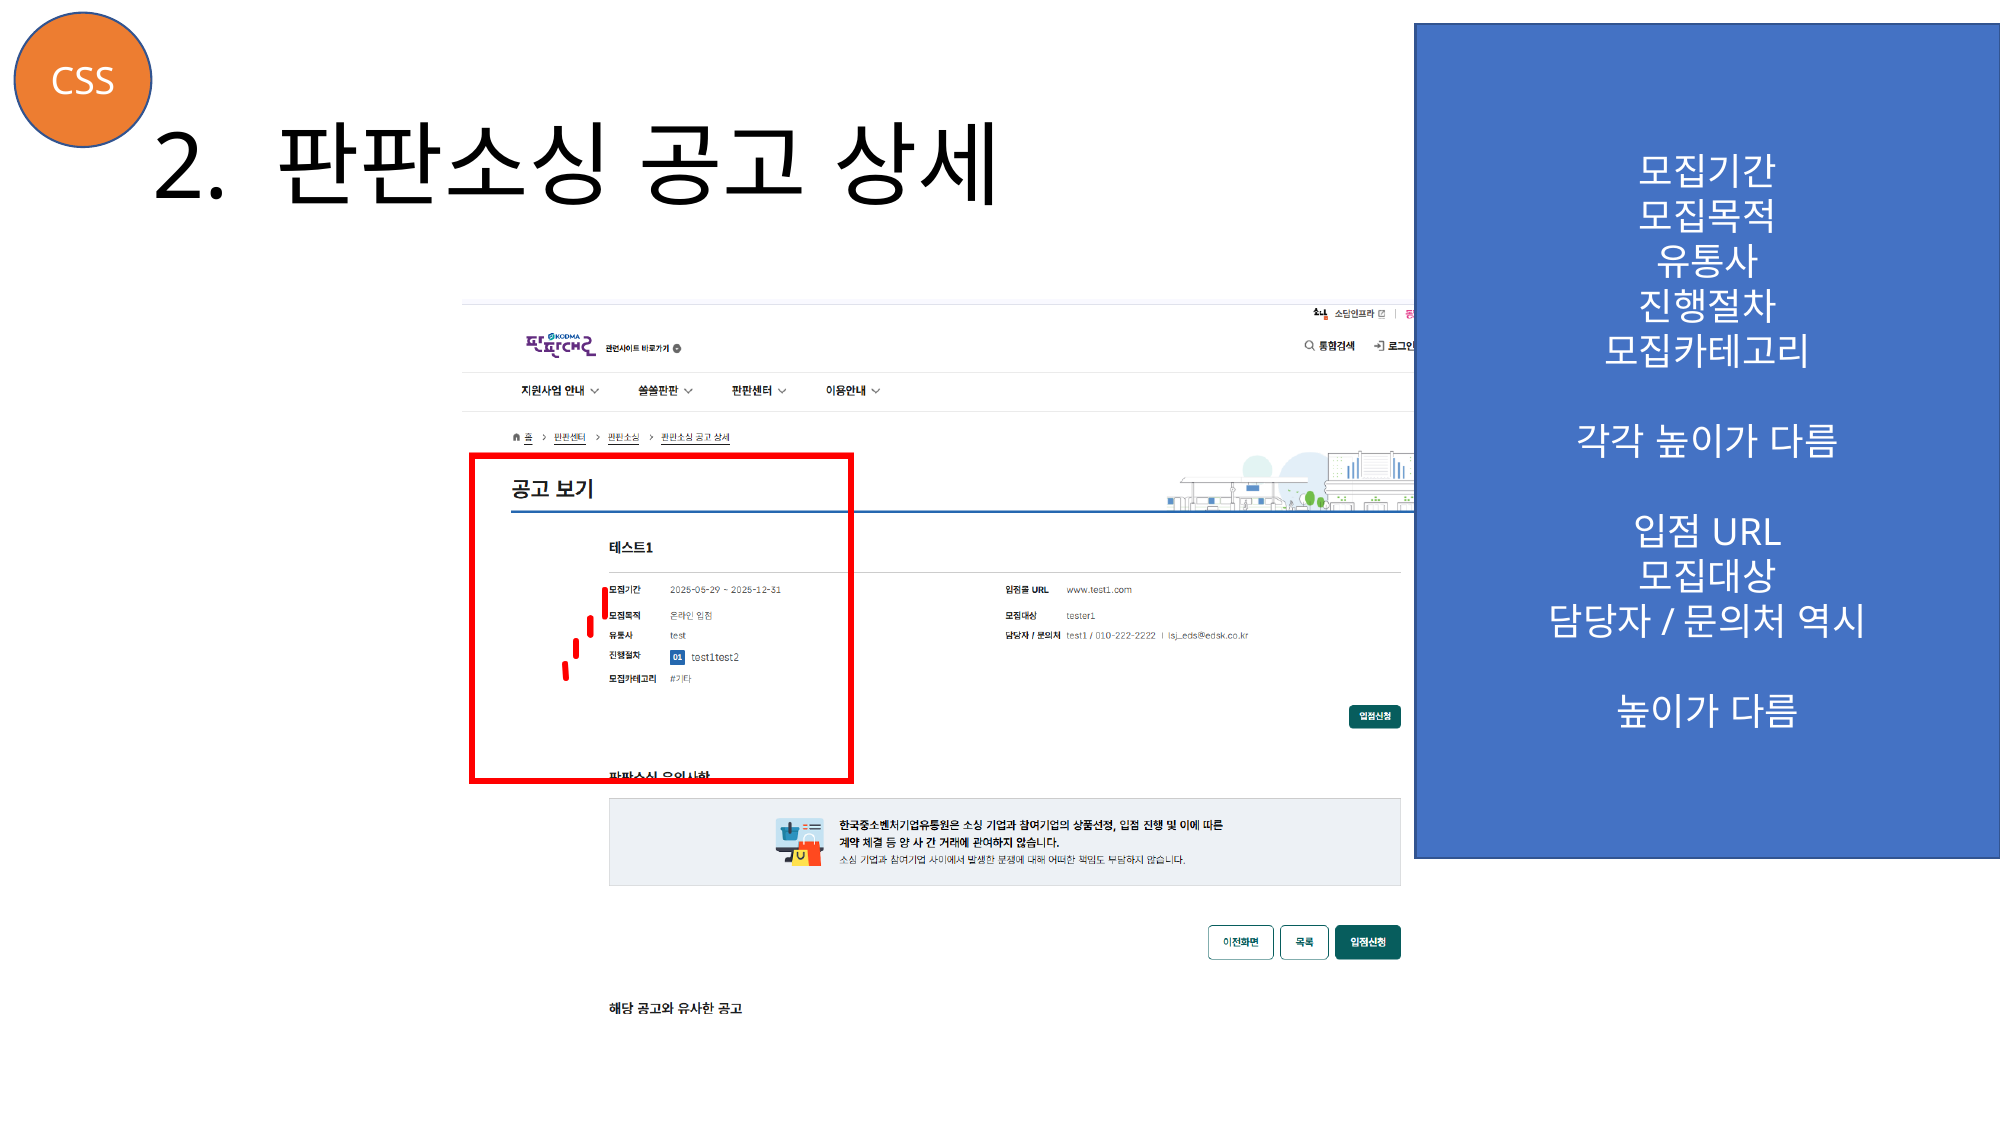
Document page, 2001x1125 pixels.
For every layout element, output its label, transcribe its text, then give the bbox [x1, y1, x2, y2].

text_box 모집기간 모집목적 유통사 진행절차 모집카테고리 각각 높이가 다름 입점URL 모집대상 담당자/문의처 역시 높이가 다름 [1414, 23, 2000, 859]
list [462, 299, 1538, 1014]
title 2. 판판소싱 공고 상세 [137, 59, 1414, 278]
text_box CSS [13, 11, 153, 149]
